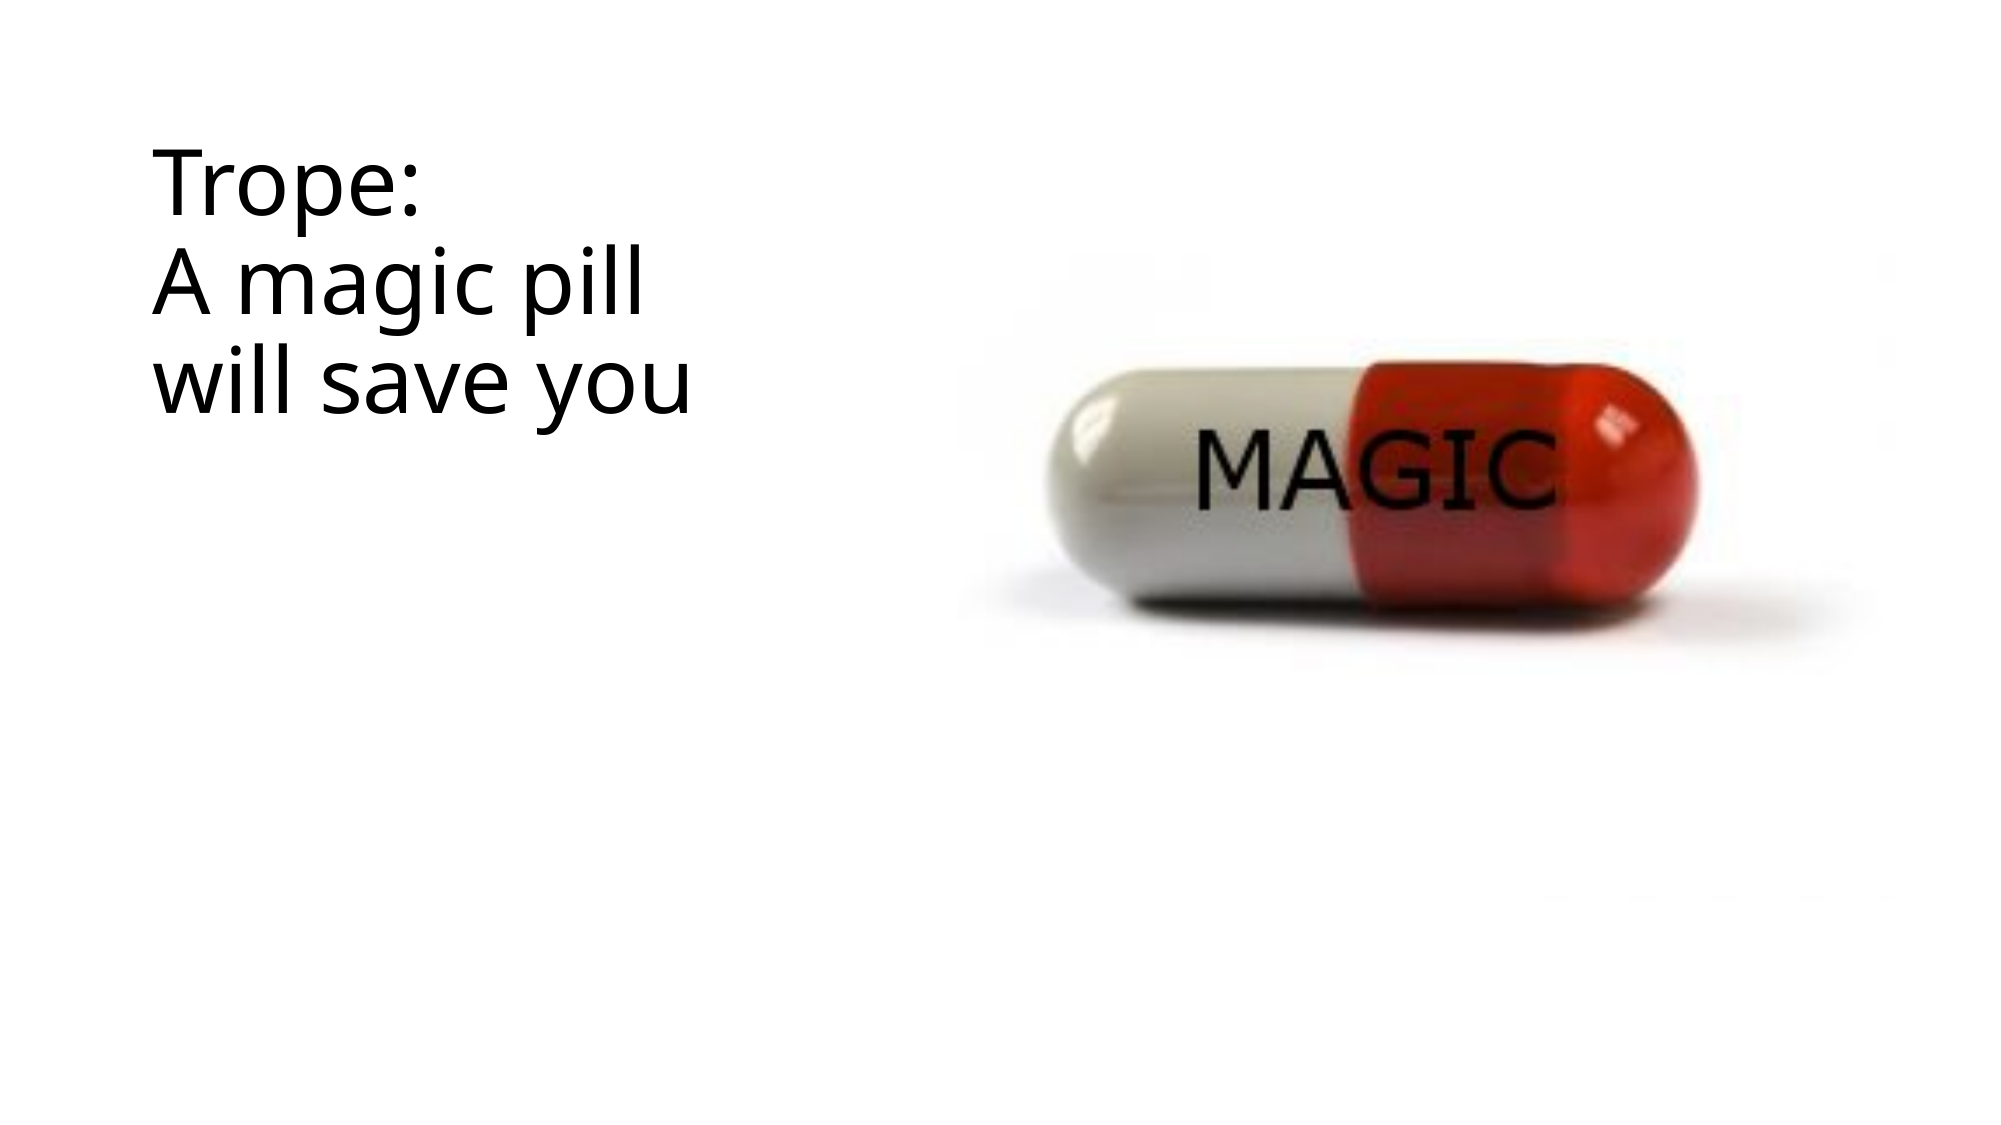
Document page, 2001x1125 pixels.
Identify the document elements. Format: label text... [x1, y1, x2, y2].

title Trope: A magic pill will save you [137, 59, 757, 510]
picture [848, 117, 1895, 902]
